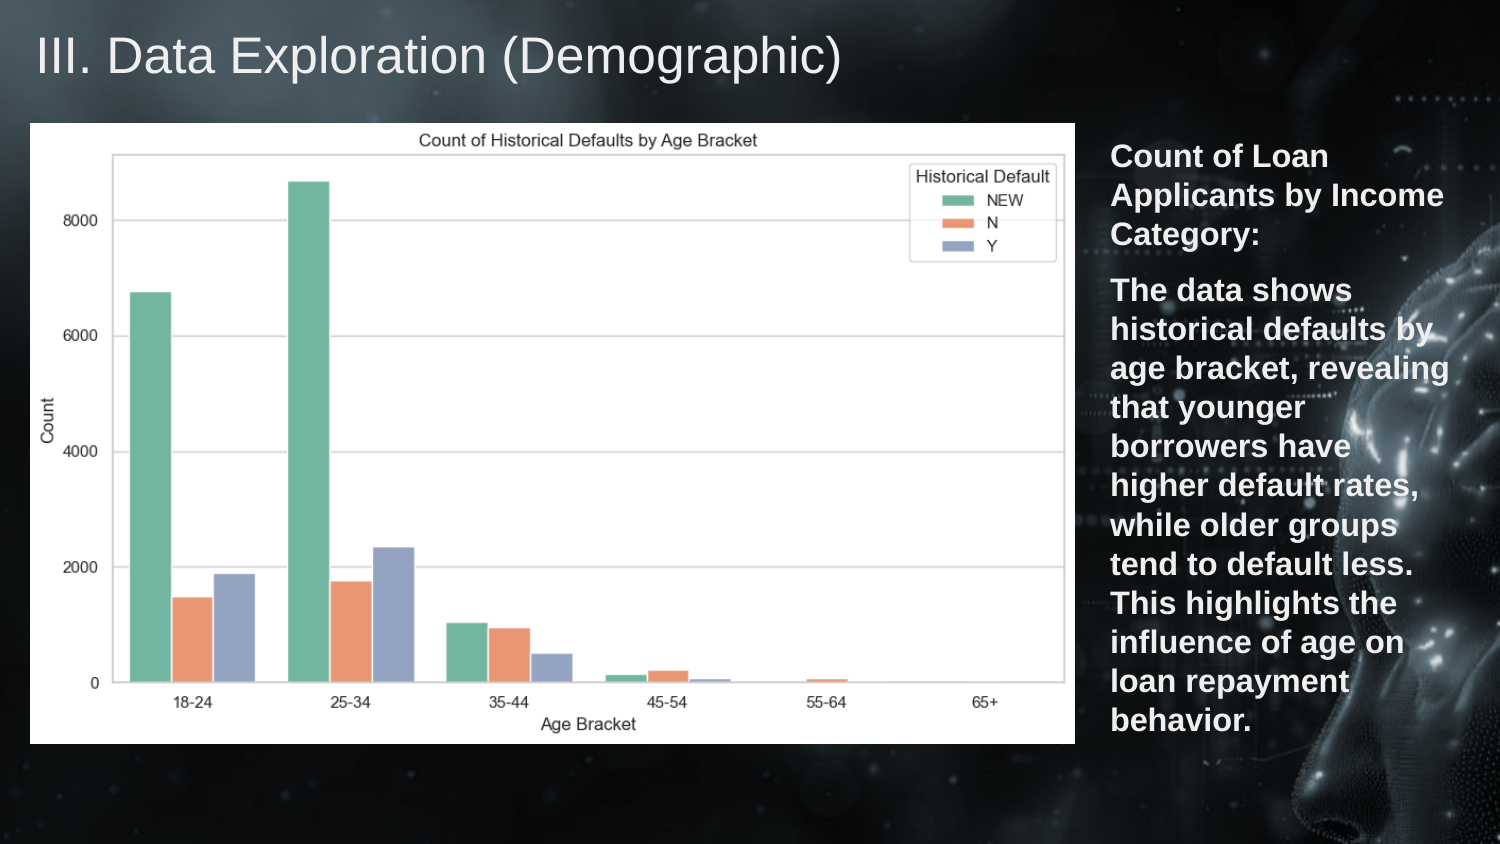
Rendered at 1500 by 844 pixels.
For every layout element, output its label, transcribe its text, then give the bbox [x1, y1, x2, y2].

picture [0, 0, 1500, 844]
subtitle III. Data Exploration (Demographic) [20, 18, 1480, 99]
text_box Count of Loan Applicants by Income Category: The data shows historical defaults by age bracket, revealing that younger borrowers have higher default rates, while older groups tend to default less. This highlights the influence of age on loan repayment behavior. [1094, 119, 1470, 795]
